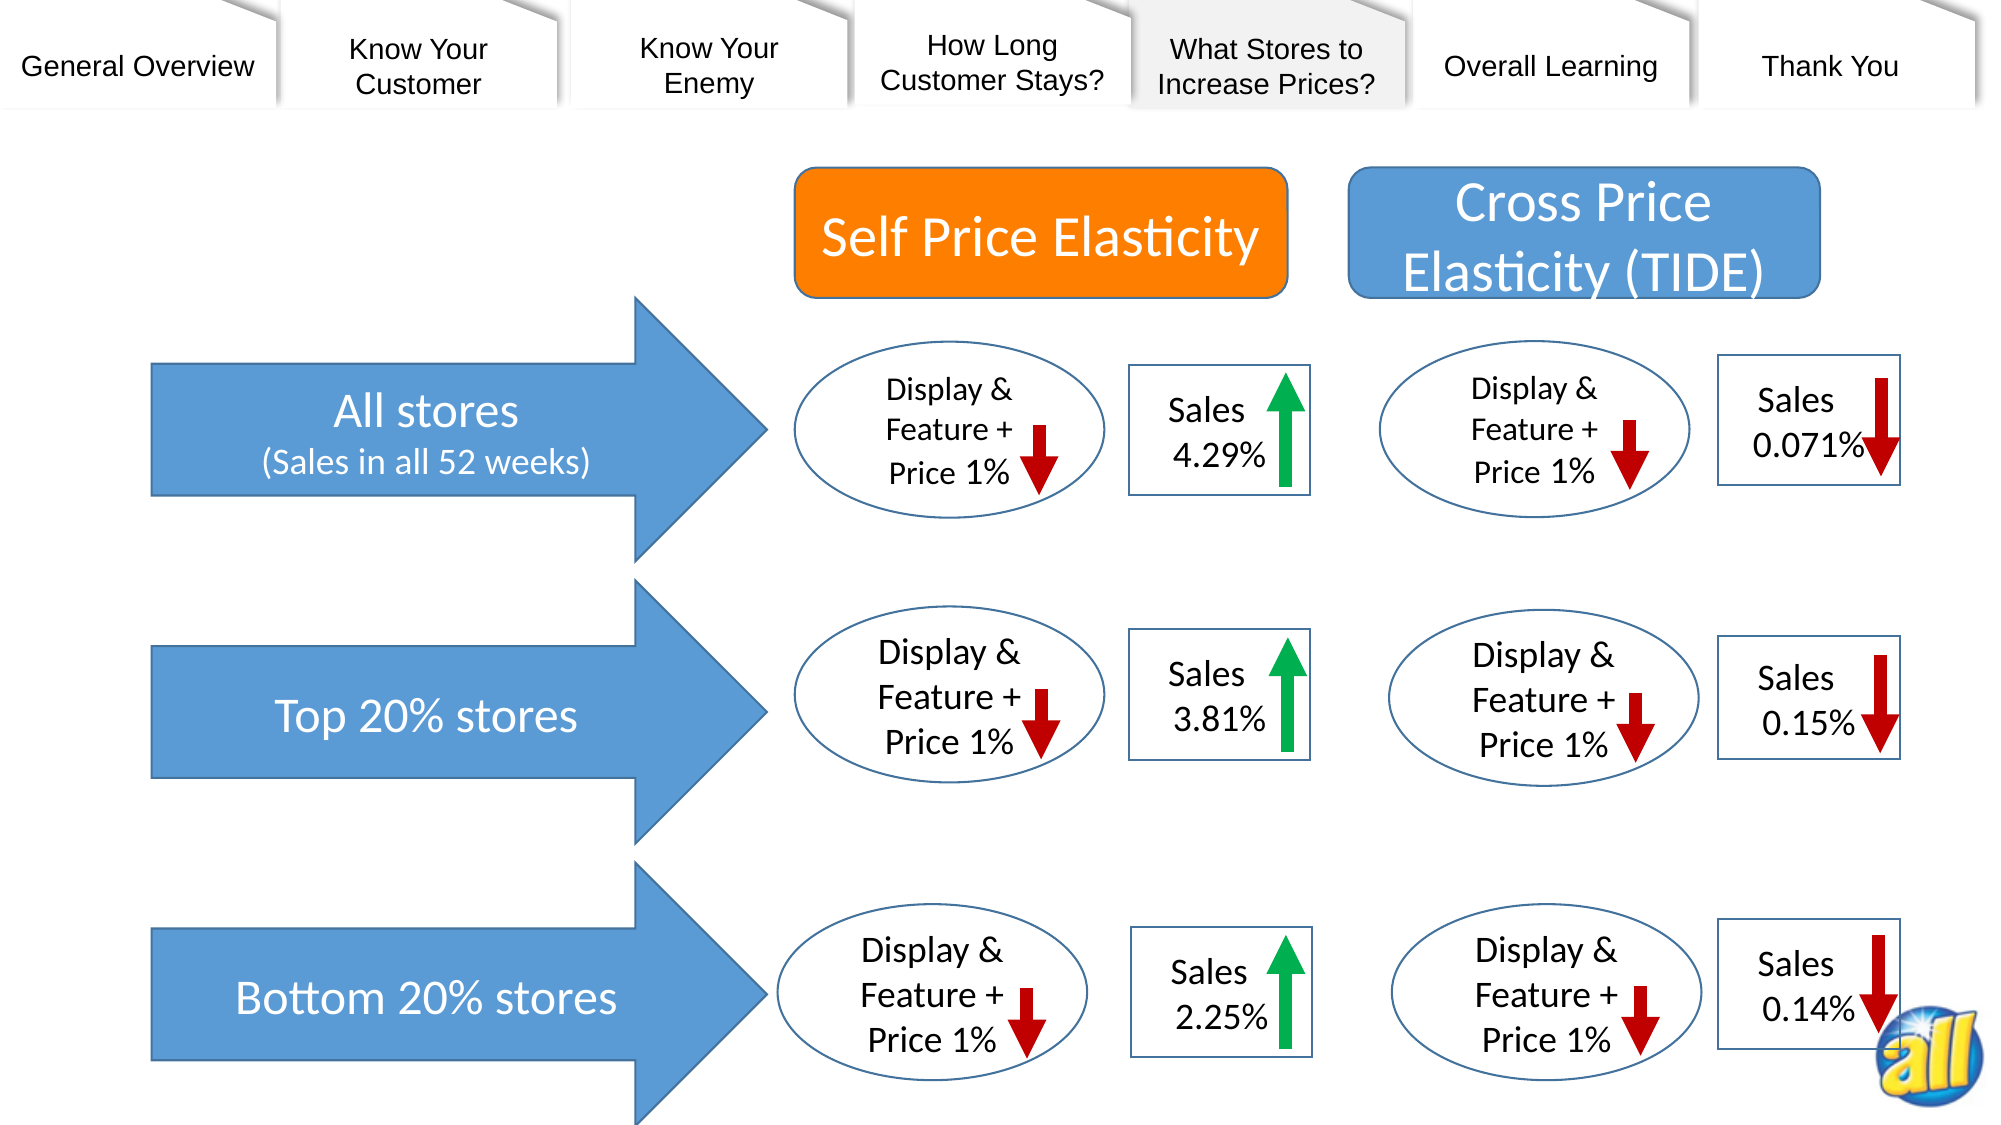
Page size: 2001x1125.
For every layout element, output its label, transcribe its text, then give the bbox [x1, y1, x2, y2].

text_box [0, 0, 1975, 109]
text_box Bottom 20% stores [150, 860, 769, 1125]
text_box Sales 0.14% [1717, 918, 1901, 1050]
text_box Sales 2.25% [1130, 926, 1313, 1058]
picture [1859, 992, 2000, 1125]
text_box Display & Feature + Price 1% [793, 340, 1106, 519]
text_box Display & Feature + Price 1% [776, 903, 1089, 1082]
text_box Display & Feature + Price 1% [1390, 903, 1703, 1082]
text_box Display & Feature + Price 1% [1378, 340, 1691, 519]
text_box Sales 3.81% [1128, 628, 1311, 761]
text_box Display & Feature + Price 1% [1388, 608, 1700, 787]
text_box Sales 0.071% [1717, 354, 1901, 486]
text_box Cross Price Elasticity (TIDE) [1347, 166, 1822, 299]
text_box Self Price Elasticity [793, 166, 1289, 299]
text_box Display & Feature + Price 1% [793, 605, 1106, 784]
text_box Sales 0.15% [1717, 635, 1901, 760]
text_box Top 20% stores [150, 577, 769, 847]
text_box Sales 4.29% [1128, 364, 1311, 496]
text_box All stores (Sales in all 52 weeks) [150, 295, 769, 564]
